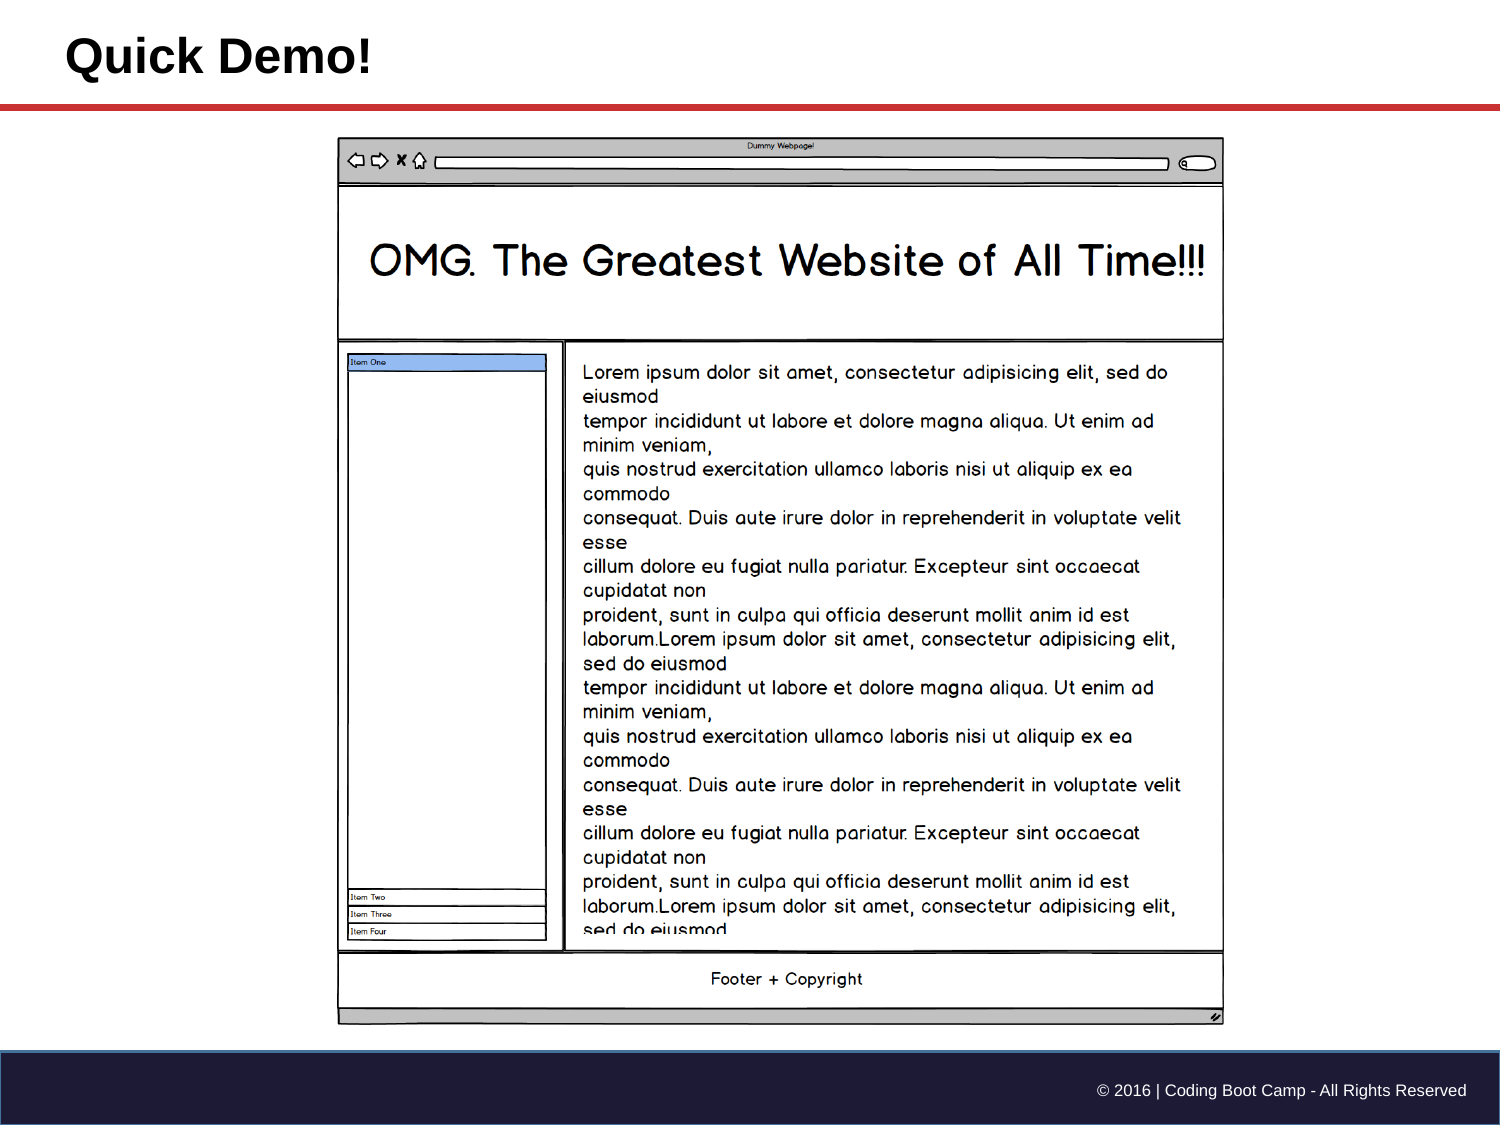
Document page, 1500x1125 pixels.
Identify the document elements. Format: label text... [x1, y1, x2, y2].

picture [337, 137, 1224, 1025]
text_box Quick Demo! [50, 16, 913, 91]
